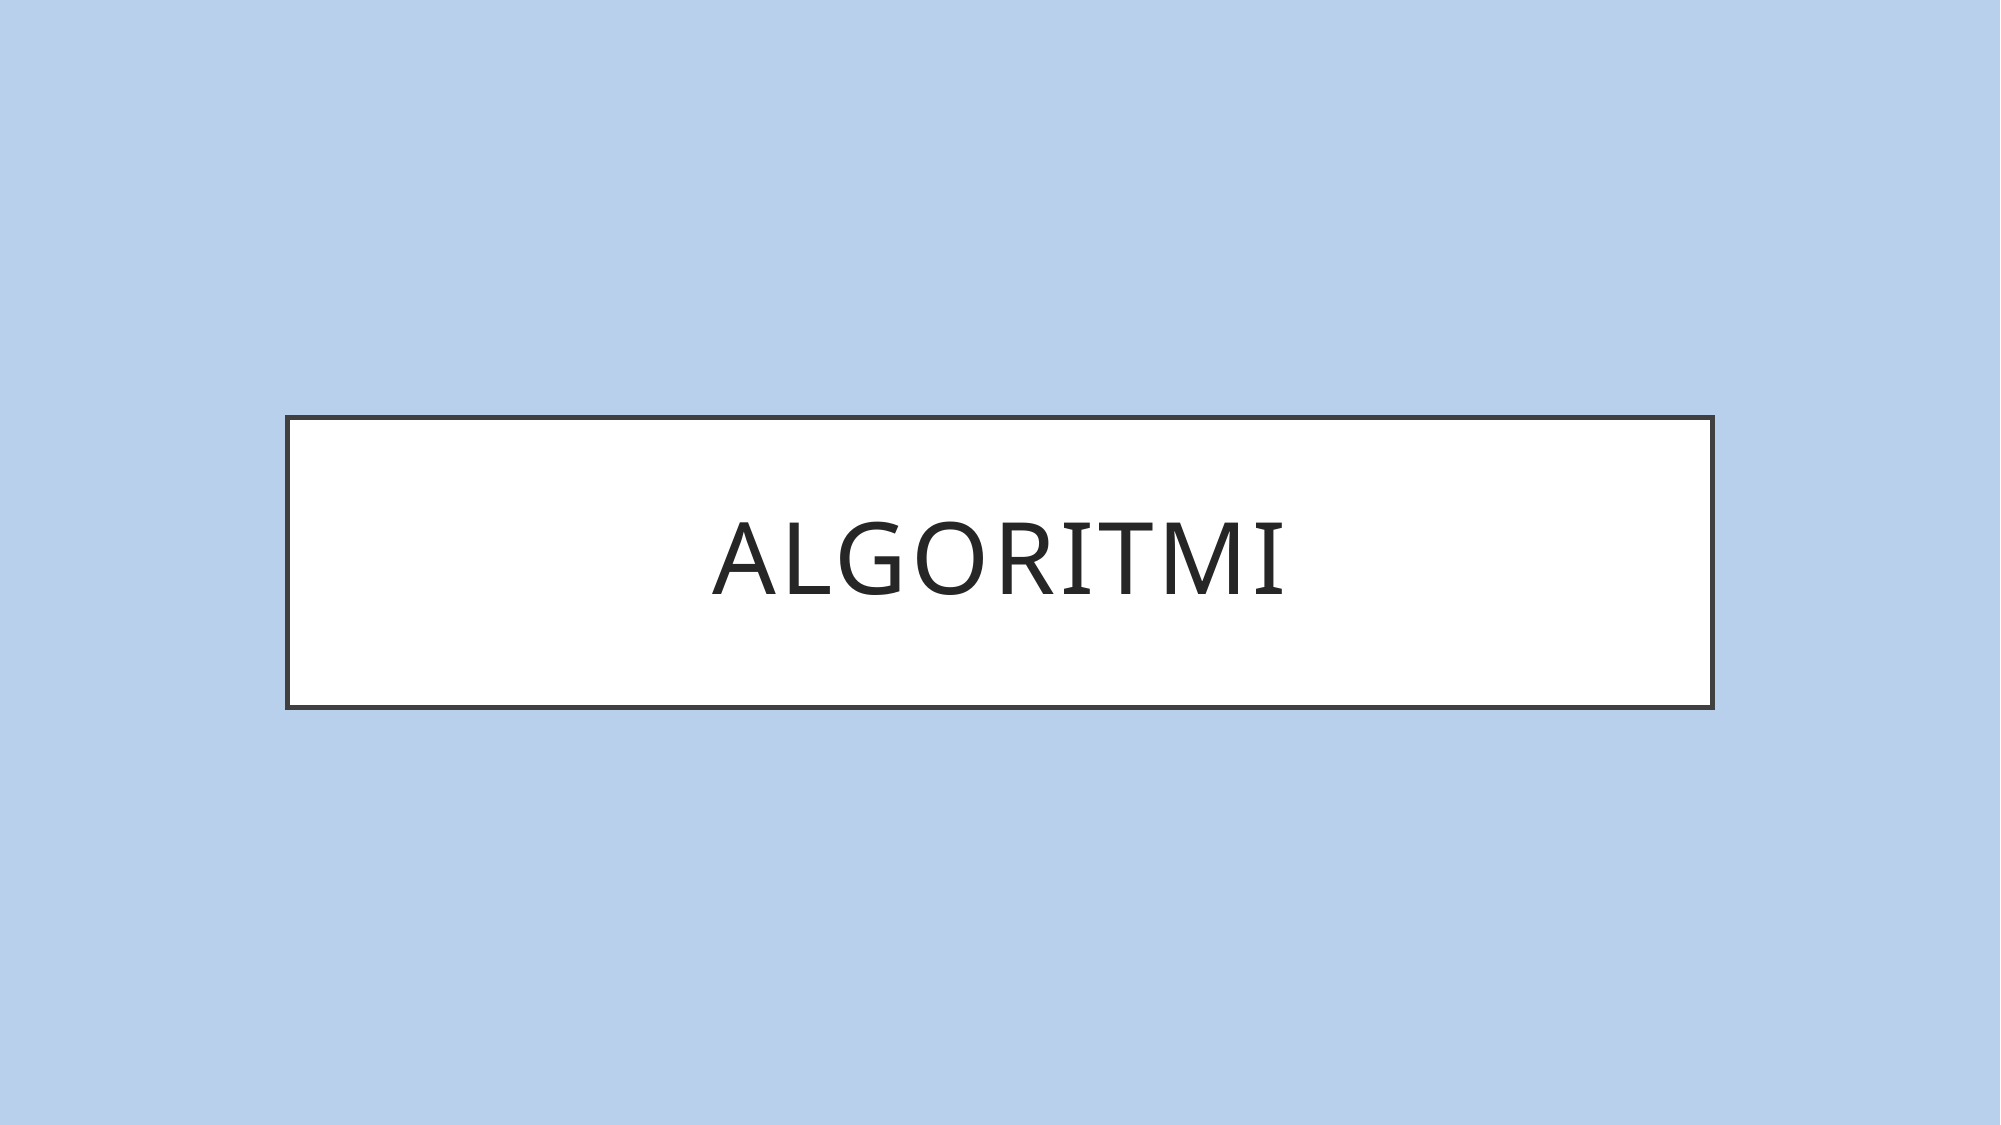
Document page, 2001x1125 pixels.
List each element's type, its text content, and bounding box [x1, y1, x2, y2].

title algoritmi [285, 415, 1715, 710]
